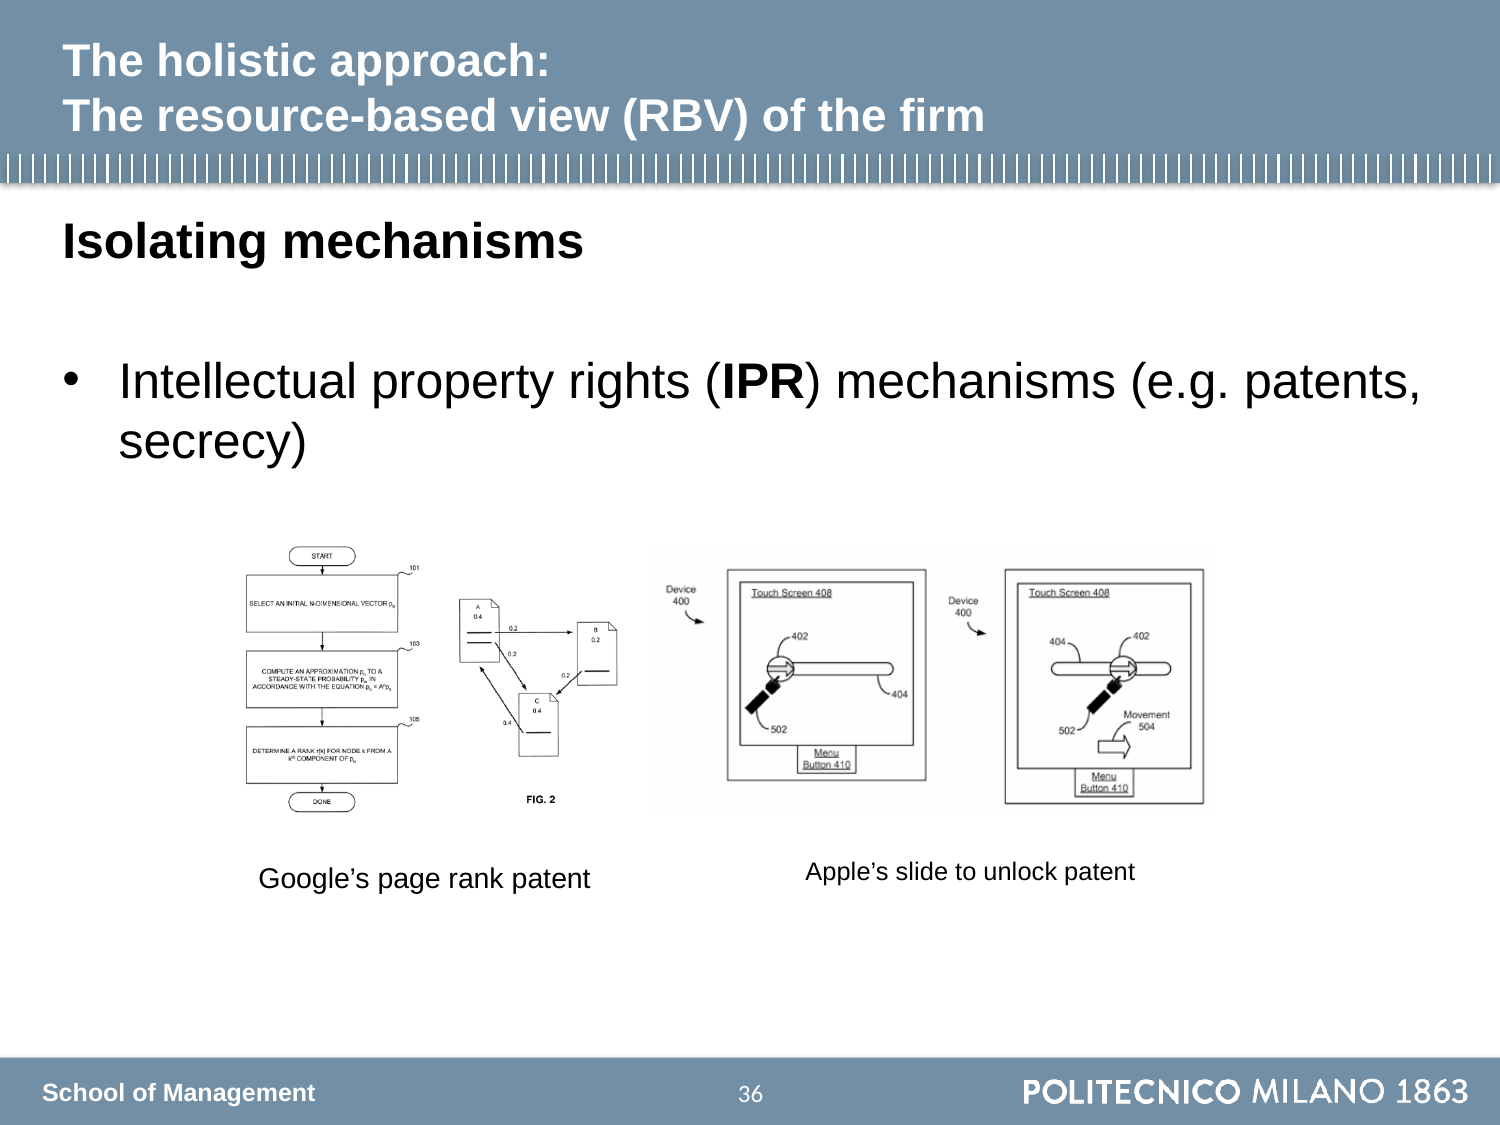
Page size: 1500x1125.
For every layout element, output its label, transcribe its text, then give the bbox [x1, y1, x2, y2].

text_box Apple’s slide to unlock patent [779, 847, 1162, 919]
picture [647, 547, 1216, 815]
title The holistic approach: The resource-based view (RBV) of the firm [47, 22, 1455, 154]
text_box Google’s page rank patent [233, 852, 616, 923]
list Isolating mechanisms Intellectual property rights (IPR) mechanisms (e.g. patents, secrecy) [47, 201, 1455, 1044]
picture [234, 535, 633, 826]
picture [1017, 1066, 1474, 1115]
slide_number 35 [575, 1062, 926, 1123]
